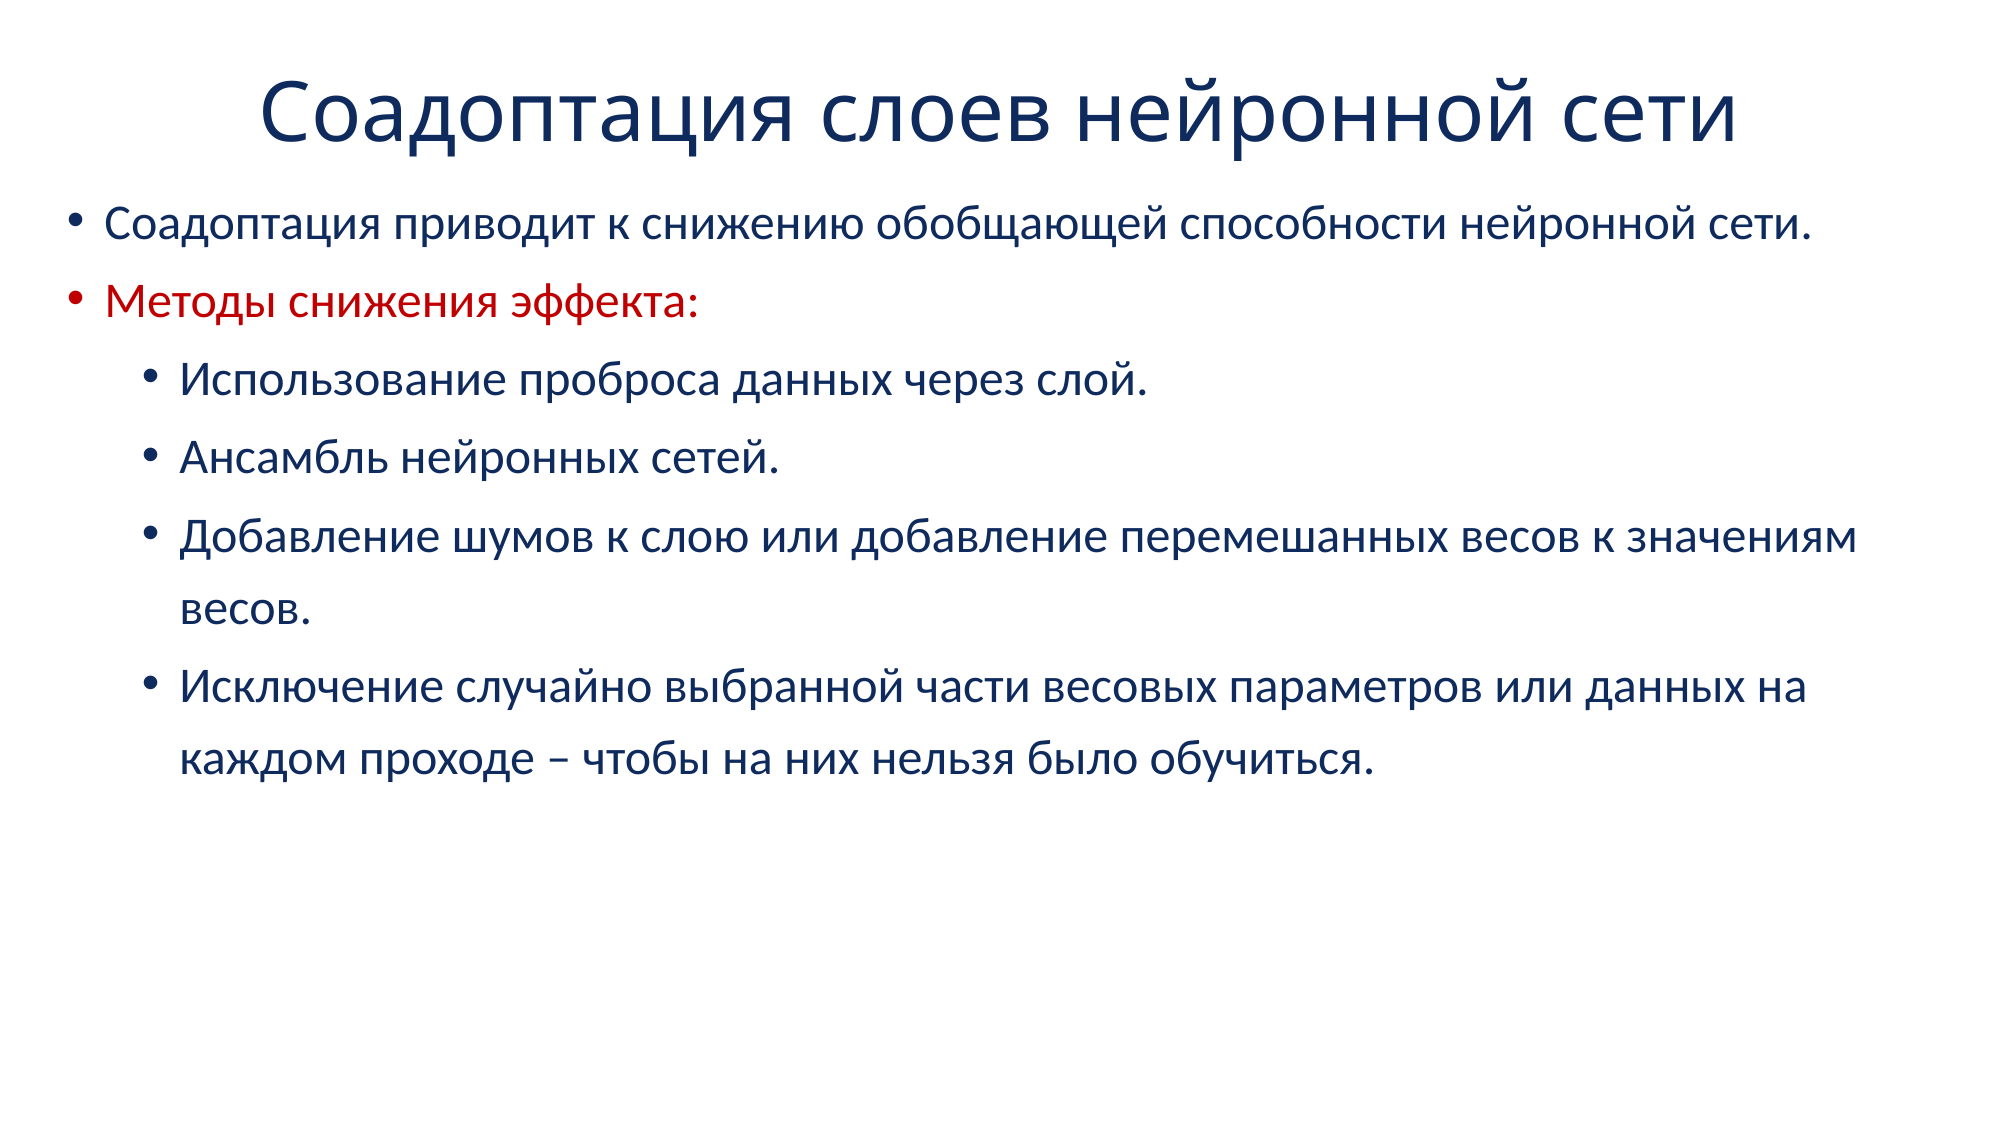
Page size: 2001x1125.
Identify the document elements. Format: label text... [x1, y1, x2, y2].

title Соадоптация слоев нейронной сети [137, 59, 1863, 169]
list Соадоптация приводит к снижению обобщающей способности нейронной сети. Методы снижения эффекта: Использование проброса данных через слой. Ансамбль нейронных сетей. Добавление шумов к слою или добавление перемешанных весов к значениям весов. Исключение случайно выбранной части весовых параметров или данных на каждом проходе – чтобы на них нельзя было обучиться. [51, 169, 1952, 1097]
